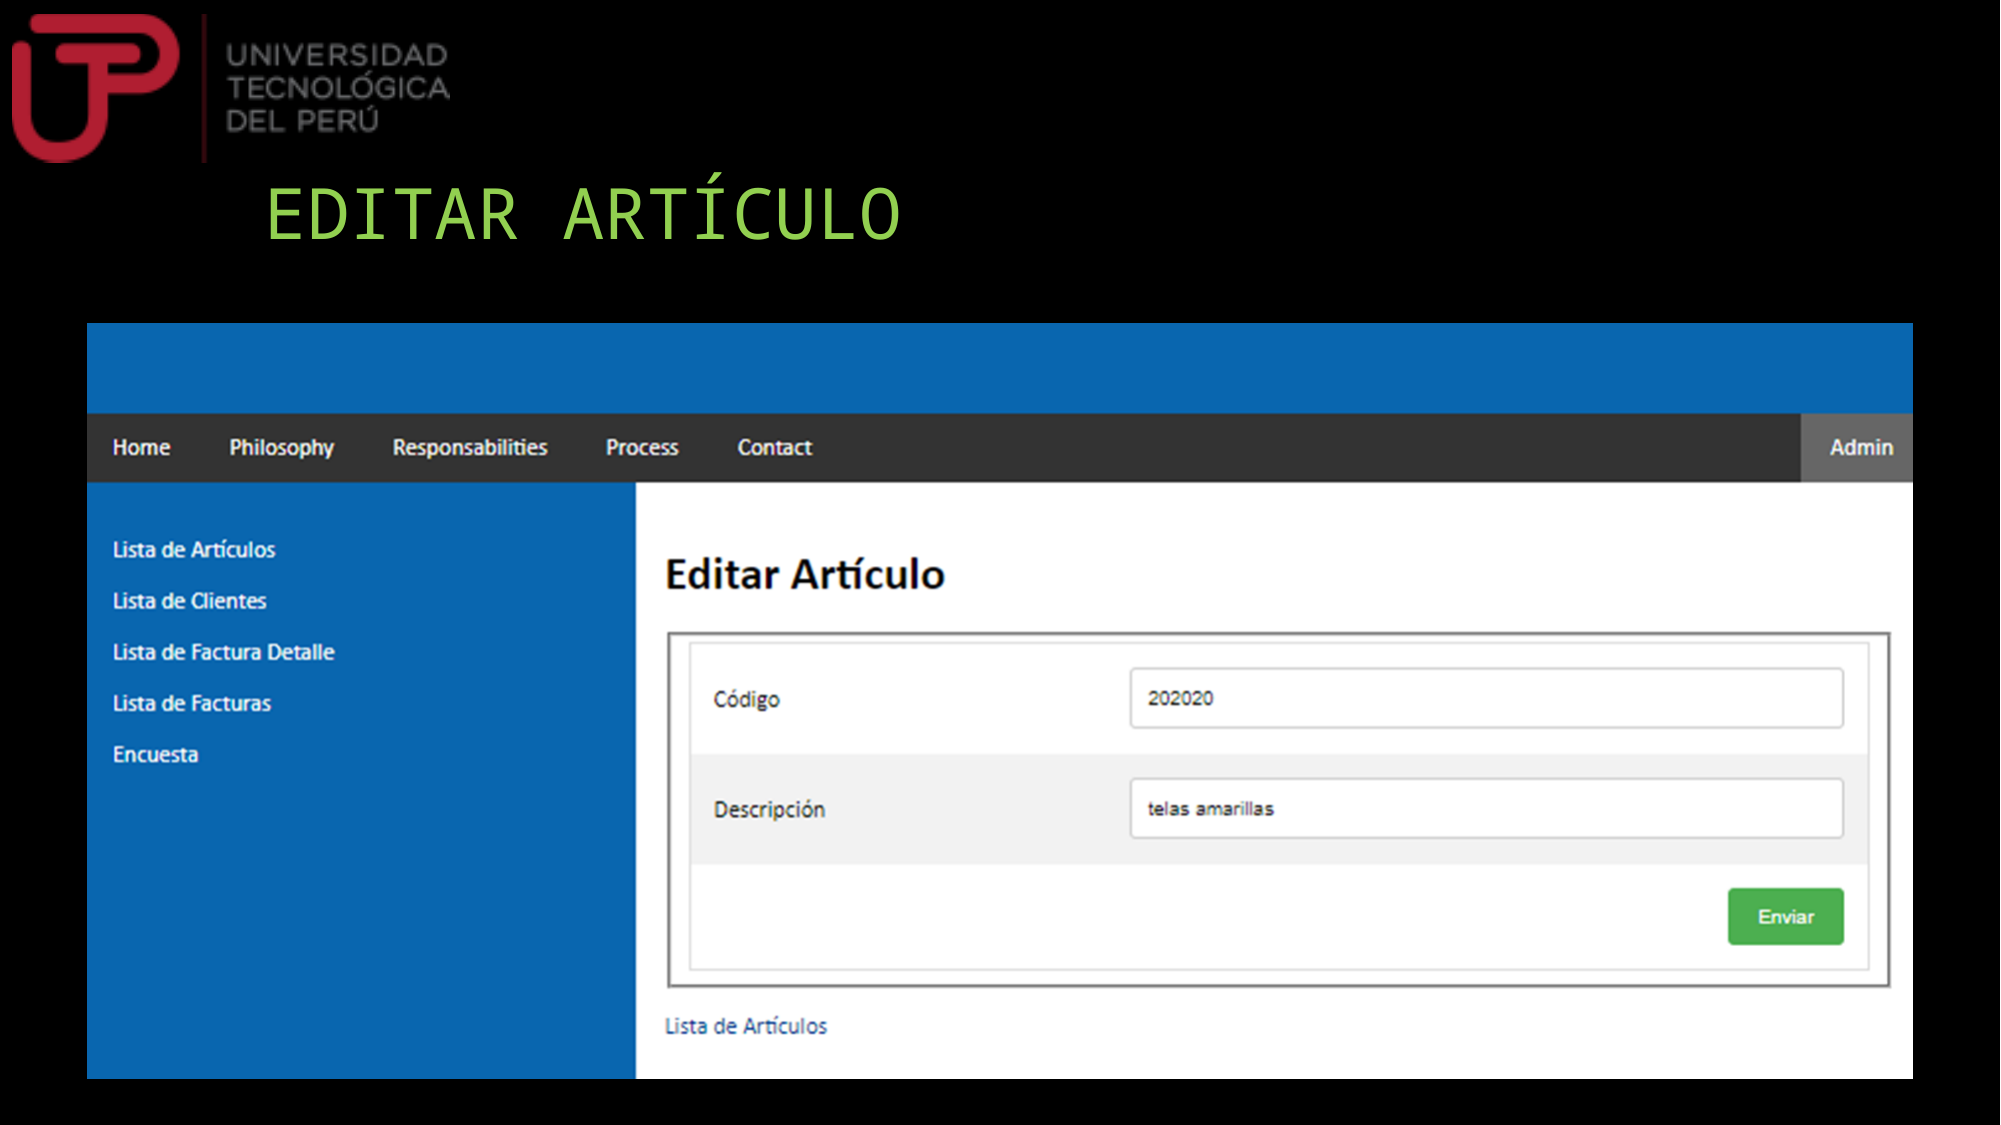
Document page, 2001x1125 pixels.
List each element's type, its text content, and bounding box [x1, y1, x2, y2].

picture [87, 323, 1913, 1079]
title EDITAR ARTÍCULO [249, 75, 1750, 263]
picture [12, 14, 450, 163]
